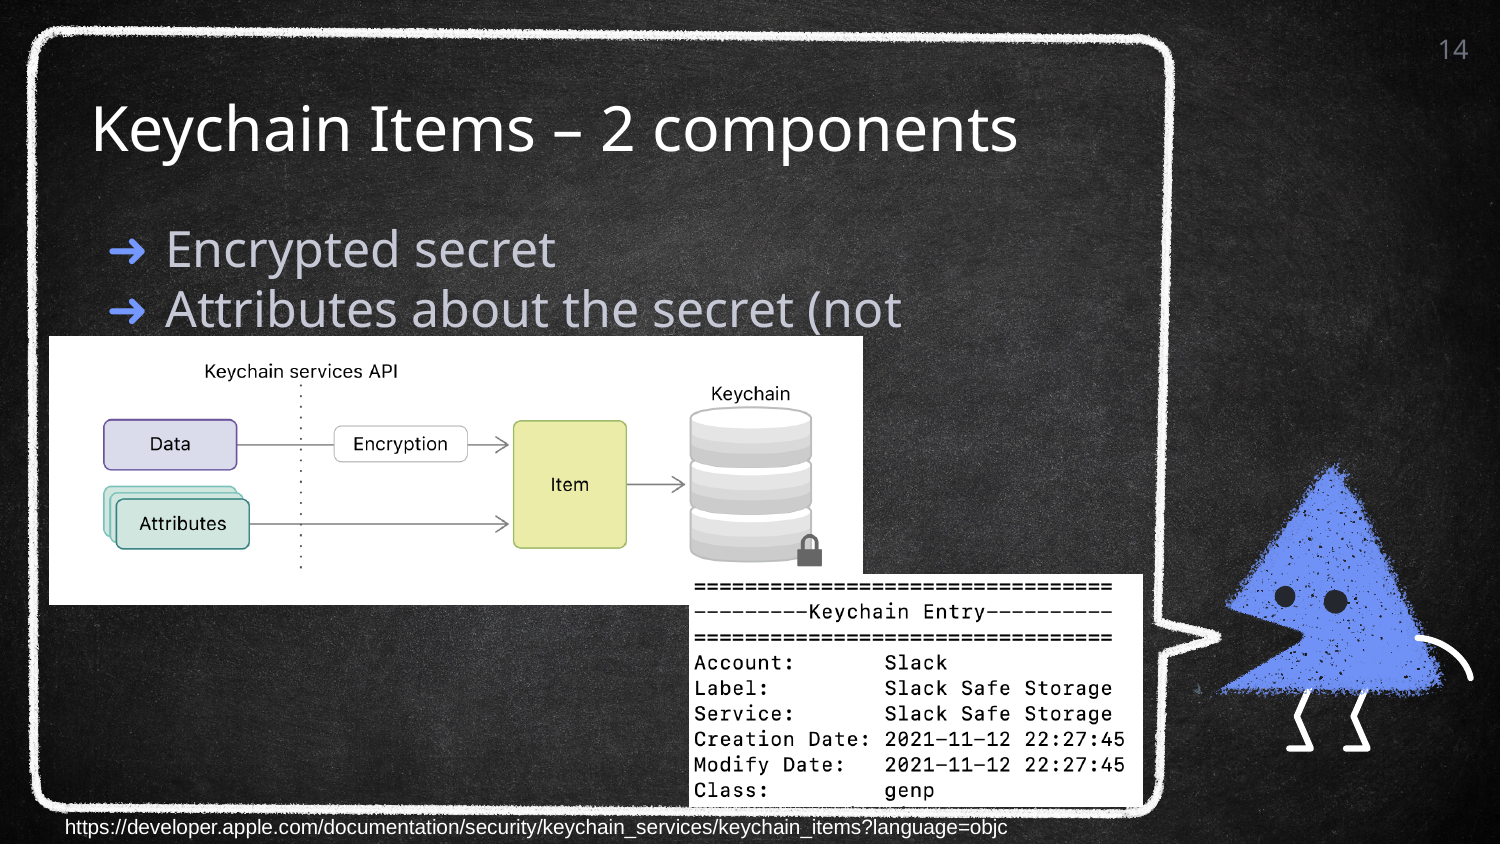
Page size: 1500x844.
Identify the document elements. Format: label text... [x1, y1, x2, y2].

text_box https://developer.apple.com/documentation/security/keychain_services/keychain_items?language=objc [49, 806, 1119, 844]
picture [0, 0, 1500, 844]
slide_number 14 [1378, 32, 1469, 98]
list Encrypted secret Attributes about the secret (not encrypted) [89, 208, 1159, 750]
text_box [89, 97, 1102, 163]
